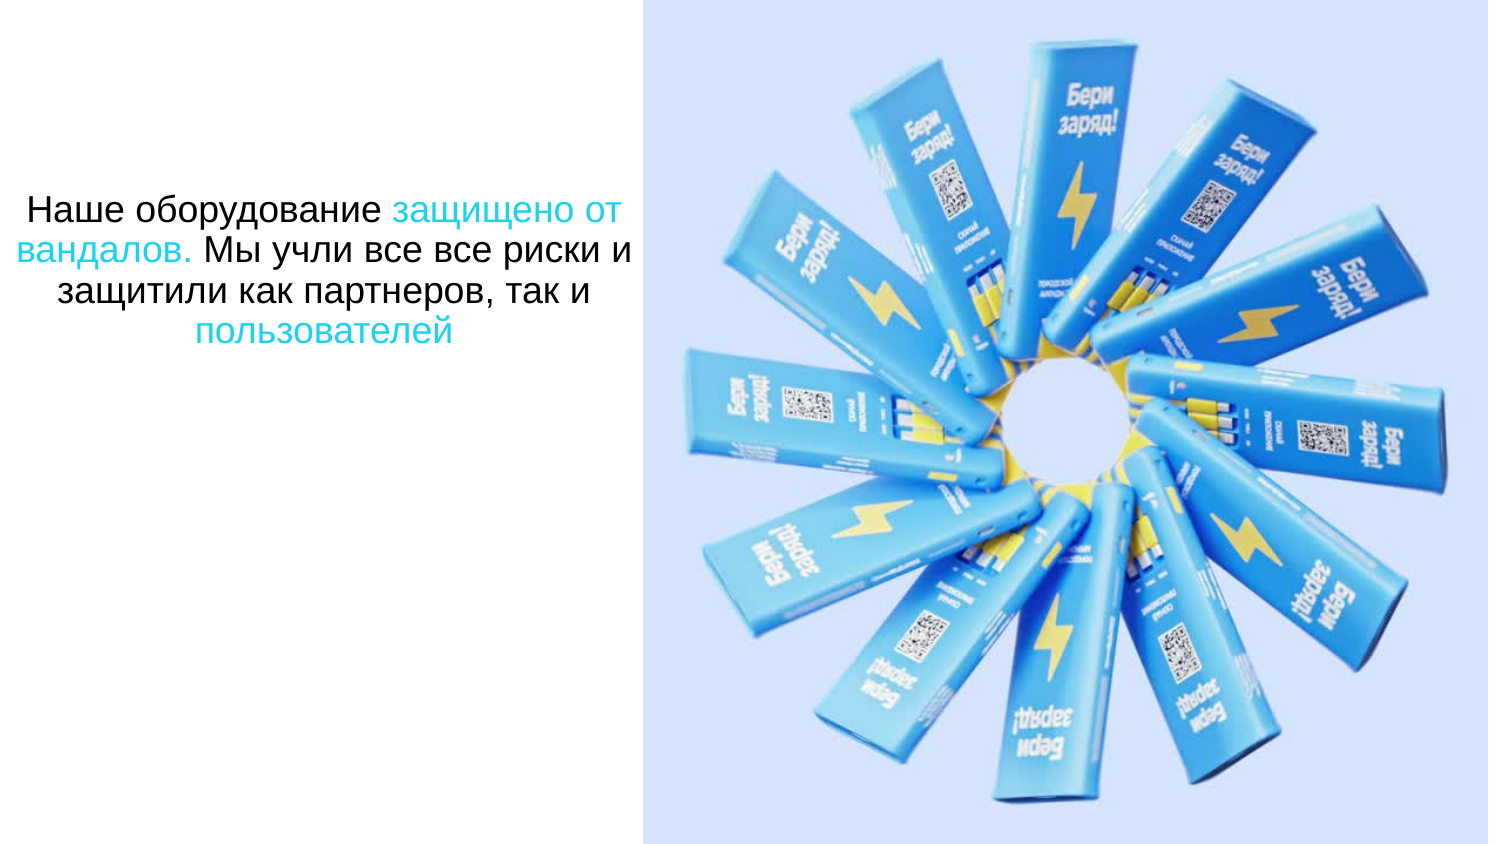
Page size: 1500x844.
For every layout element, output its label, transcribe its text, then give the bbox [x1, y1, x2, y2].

subtitle Наше оборудование защищено от вандалов. Мы учли все все риски и защитили как партнеров, так и пользователей [0, 184, 637, 632]
picture [642, 0, 1488, 844]
